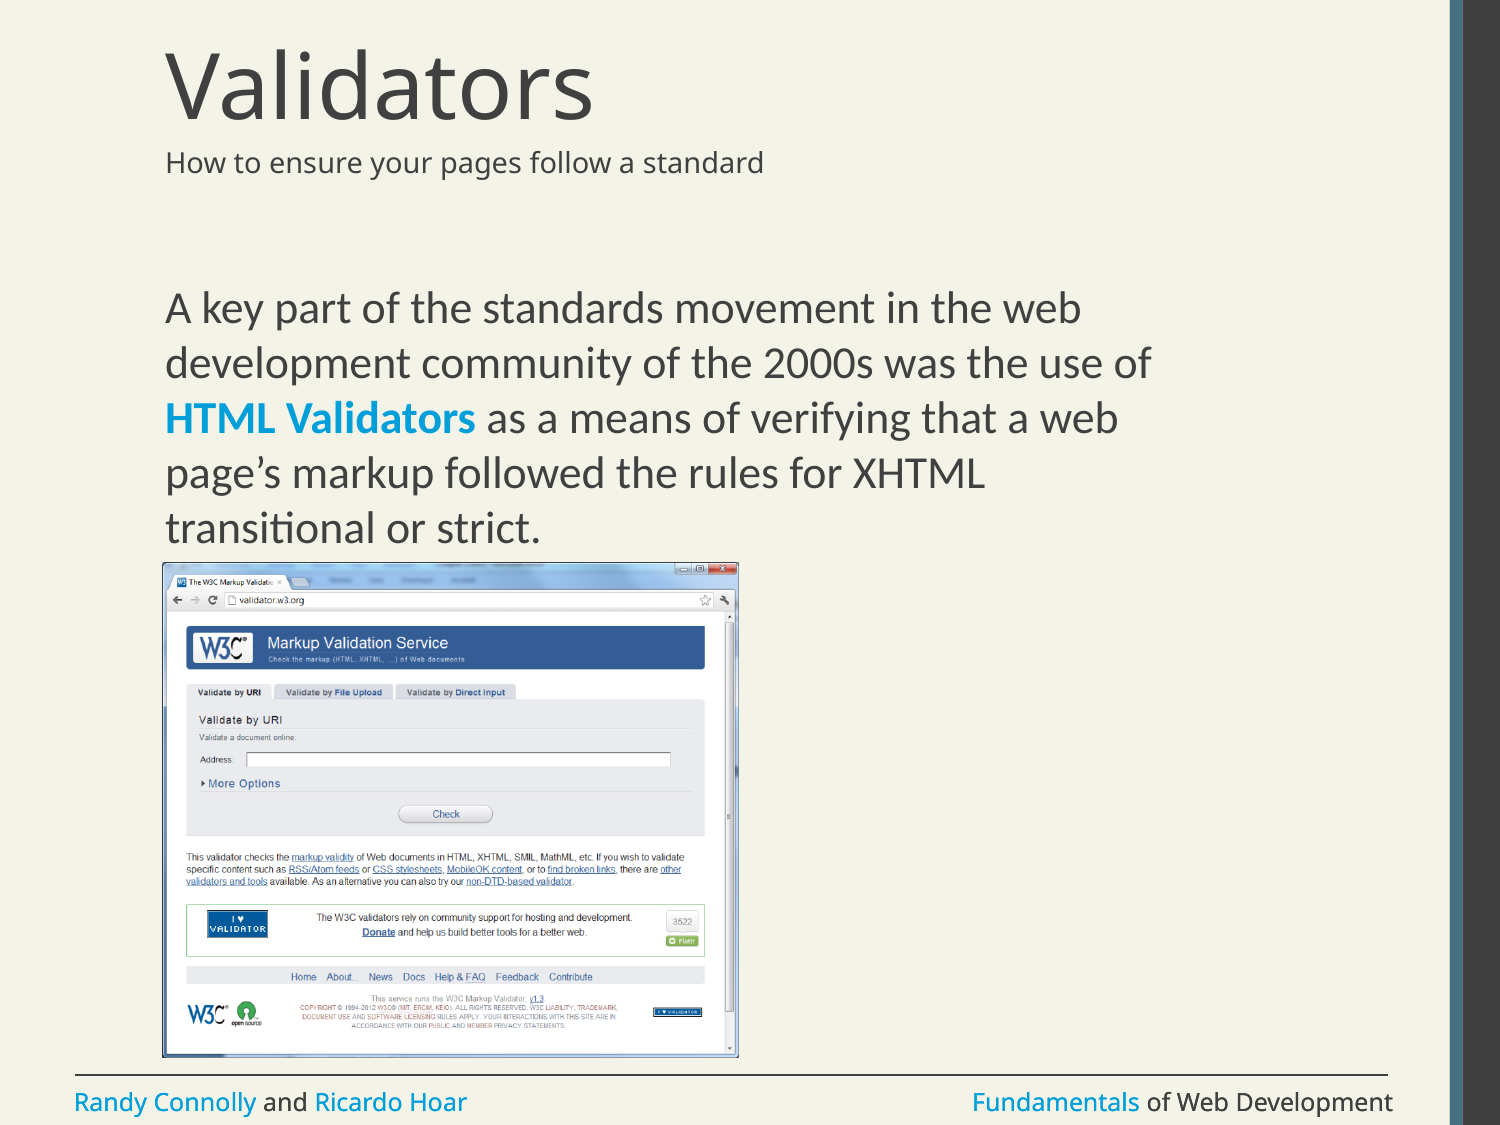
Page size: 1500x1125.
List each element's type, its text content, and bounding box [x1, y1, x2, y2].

title Validators [150, 20, 1425, 188]
list How to ensure your pages follow a standard [150, 137, 1200, 188]
list A key part of the standards movement in the web development community of the 2000s was the use of HTML Validators as a means of verifying that a web page’s markup followed the rules for XHTML transitional or strict. [150, 270, 1200, 1013]
picture [162, 562, 740, 1058]
